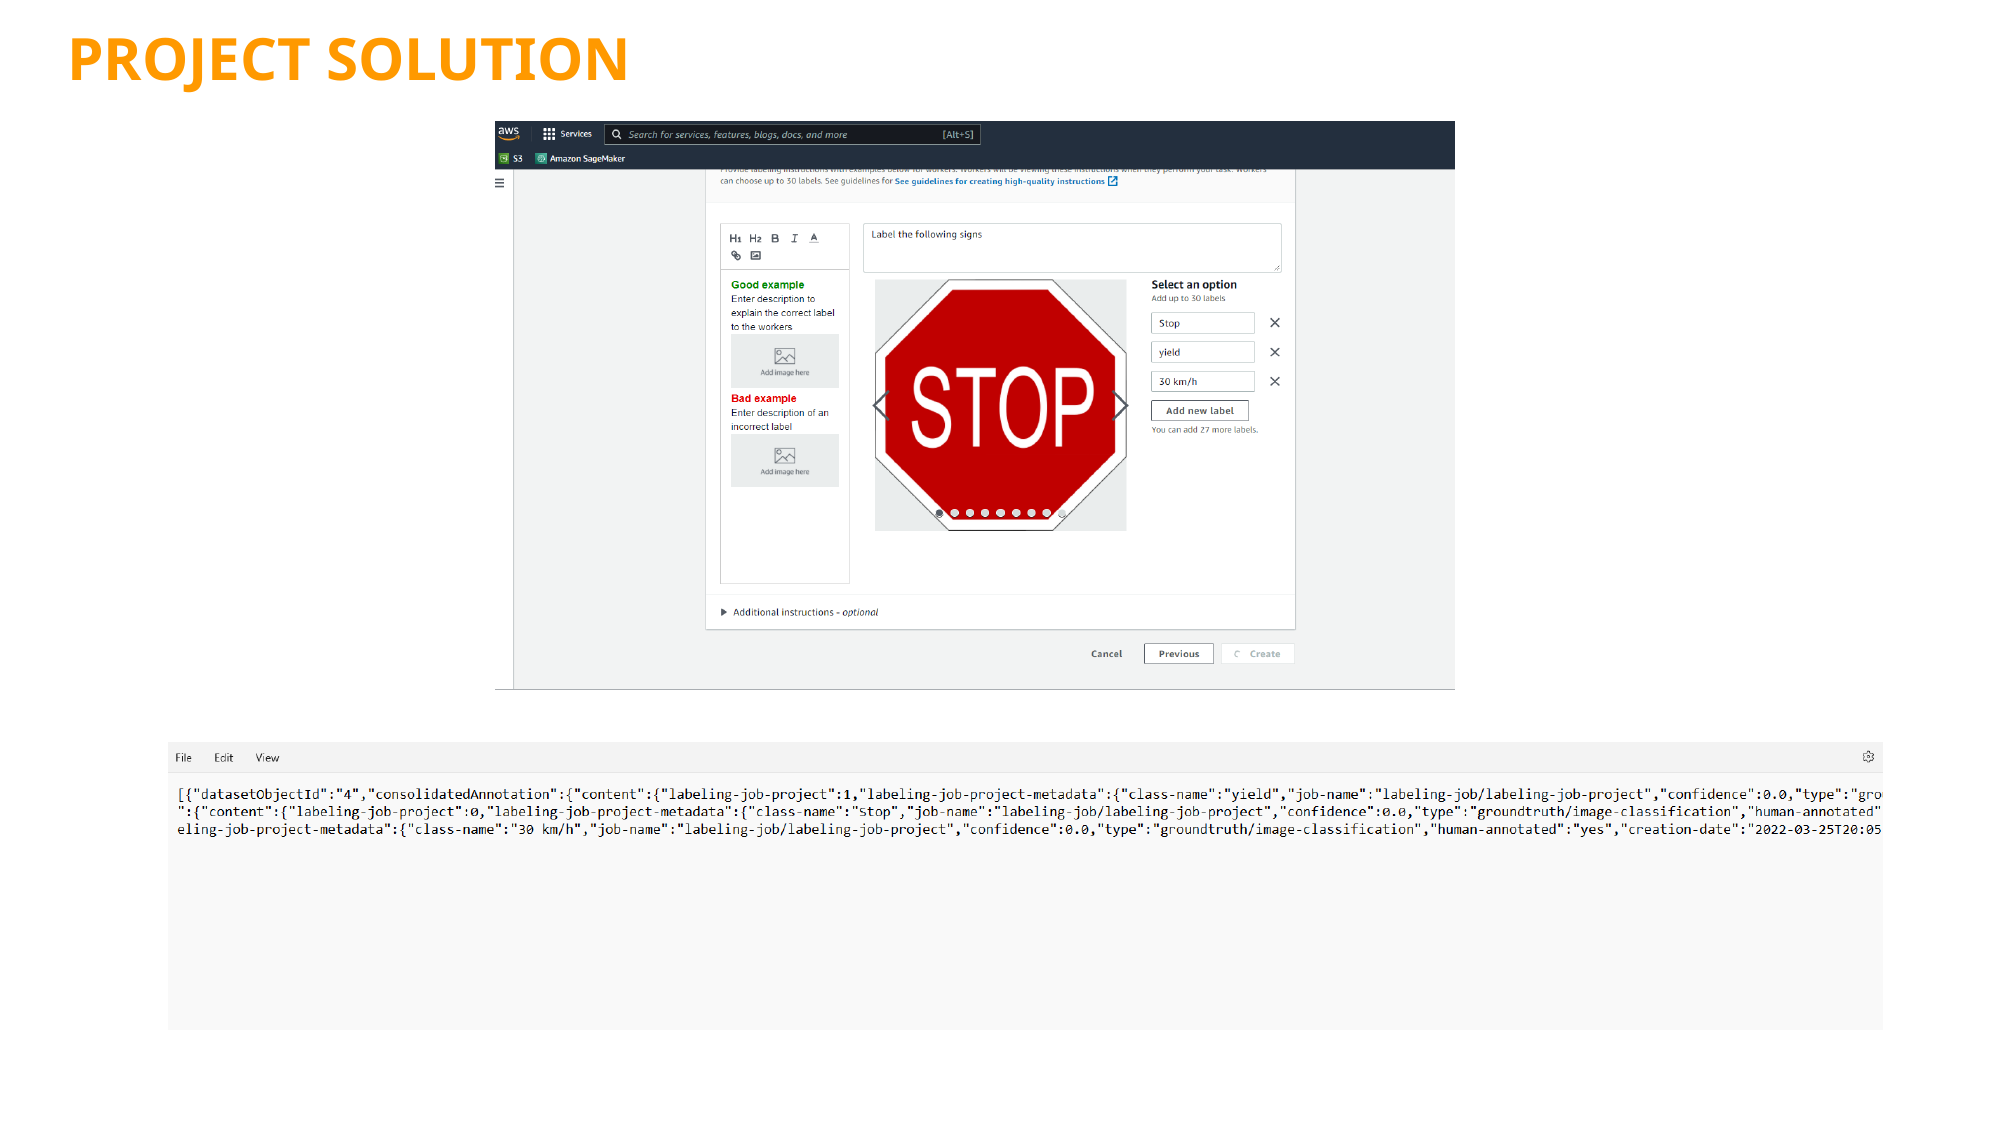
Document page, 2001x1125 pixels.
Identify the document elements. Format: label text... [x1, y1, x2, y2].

picture [168, 742, 1883, 1030]
text_box PROJECT SOLUTION [52, 14, 1786, 100]
picture [495, 121, 1455, 690]
